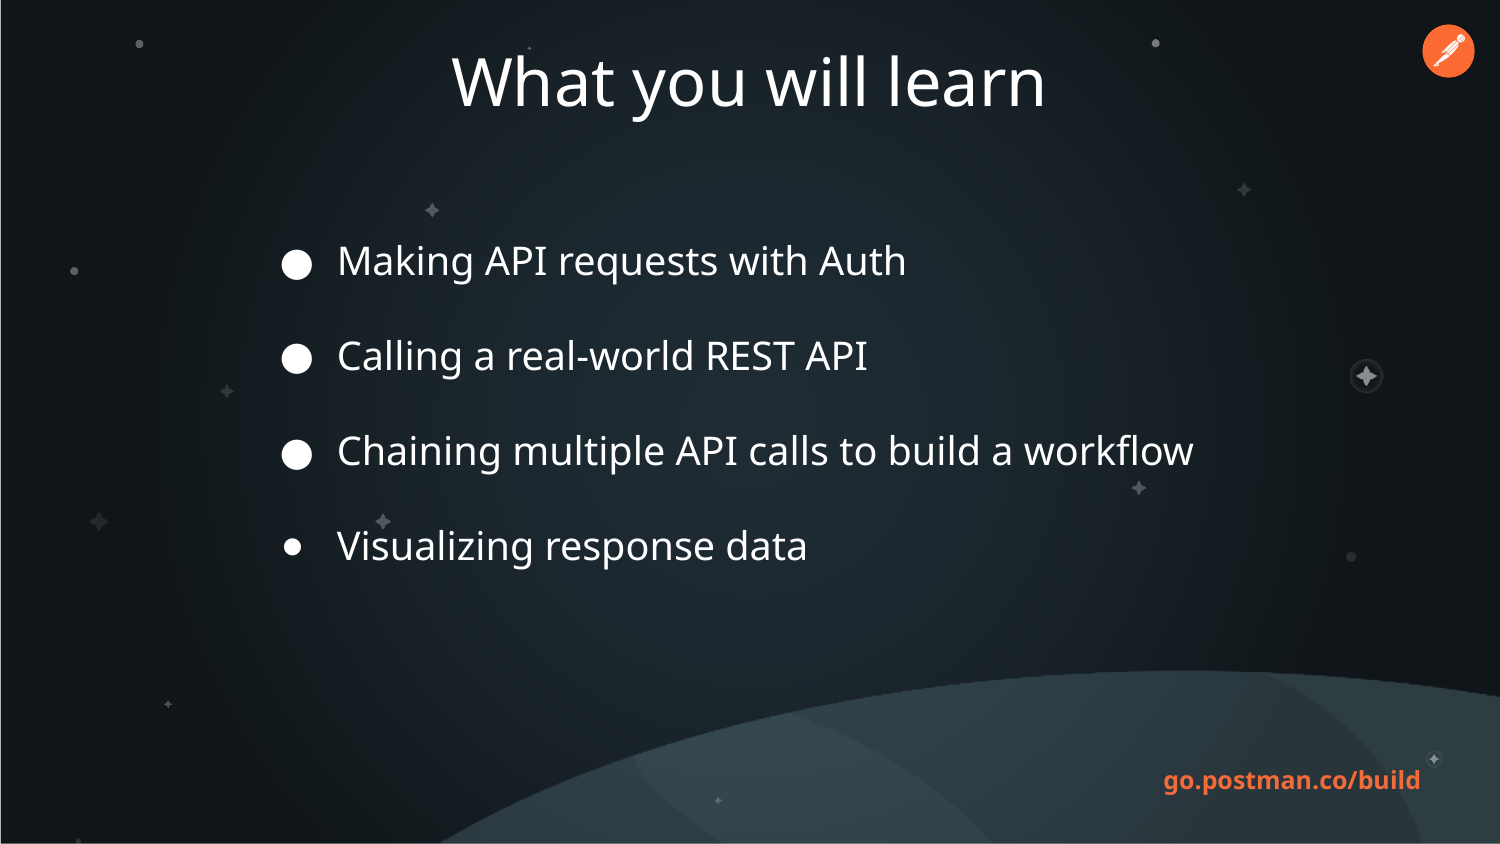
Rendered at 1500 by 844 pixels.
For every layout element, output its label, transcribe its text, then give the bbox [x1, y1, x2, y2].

title What you will learn [103, 36, 545, 145]
text_box go.postman.co/build [852, 755, 1425, 805]
text_box Making API requests with Auth Calling a real-world REST API Chaining multiple API calls to build a workflow Visualizing response data [852, 221, 1232, 619]
picture [0, 0, 1500, 844]
title What you will learn [852, 36, 1397, 145]
text_box Making API requests with Auth Calling a real-world REST API Chaining multiple API calls to build a workflow Visualizing response data [246, 221, 545, 619]
